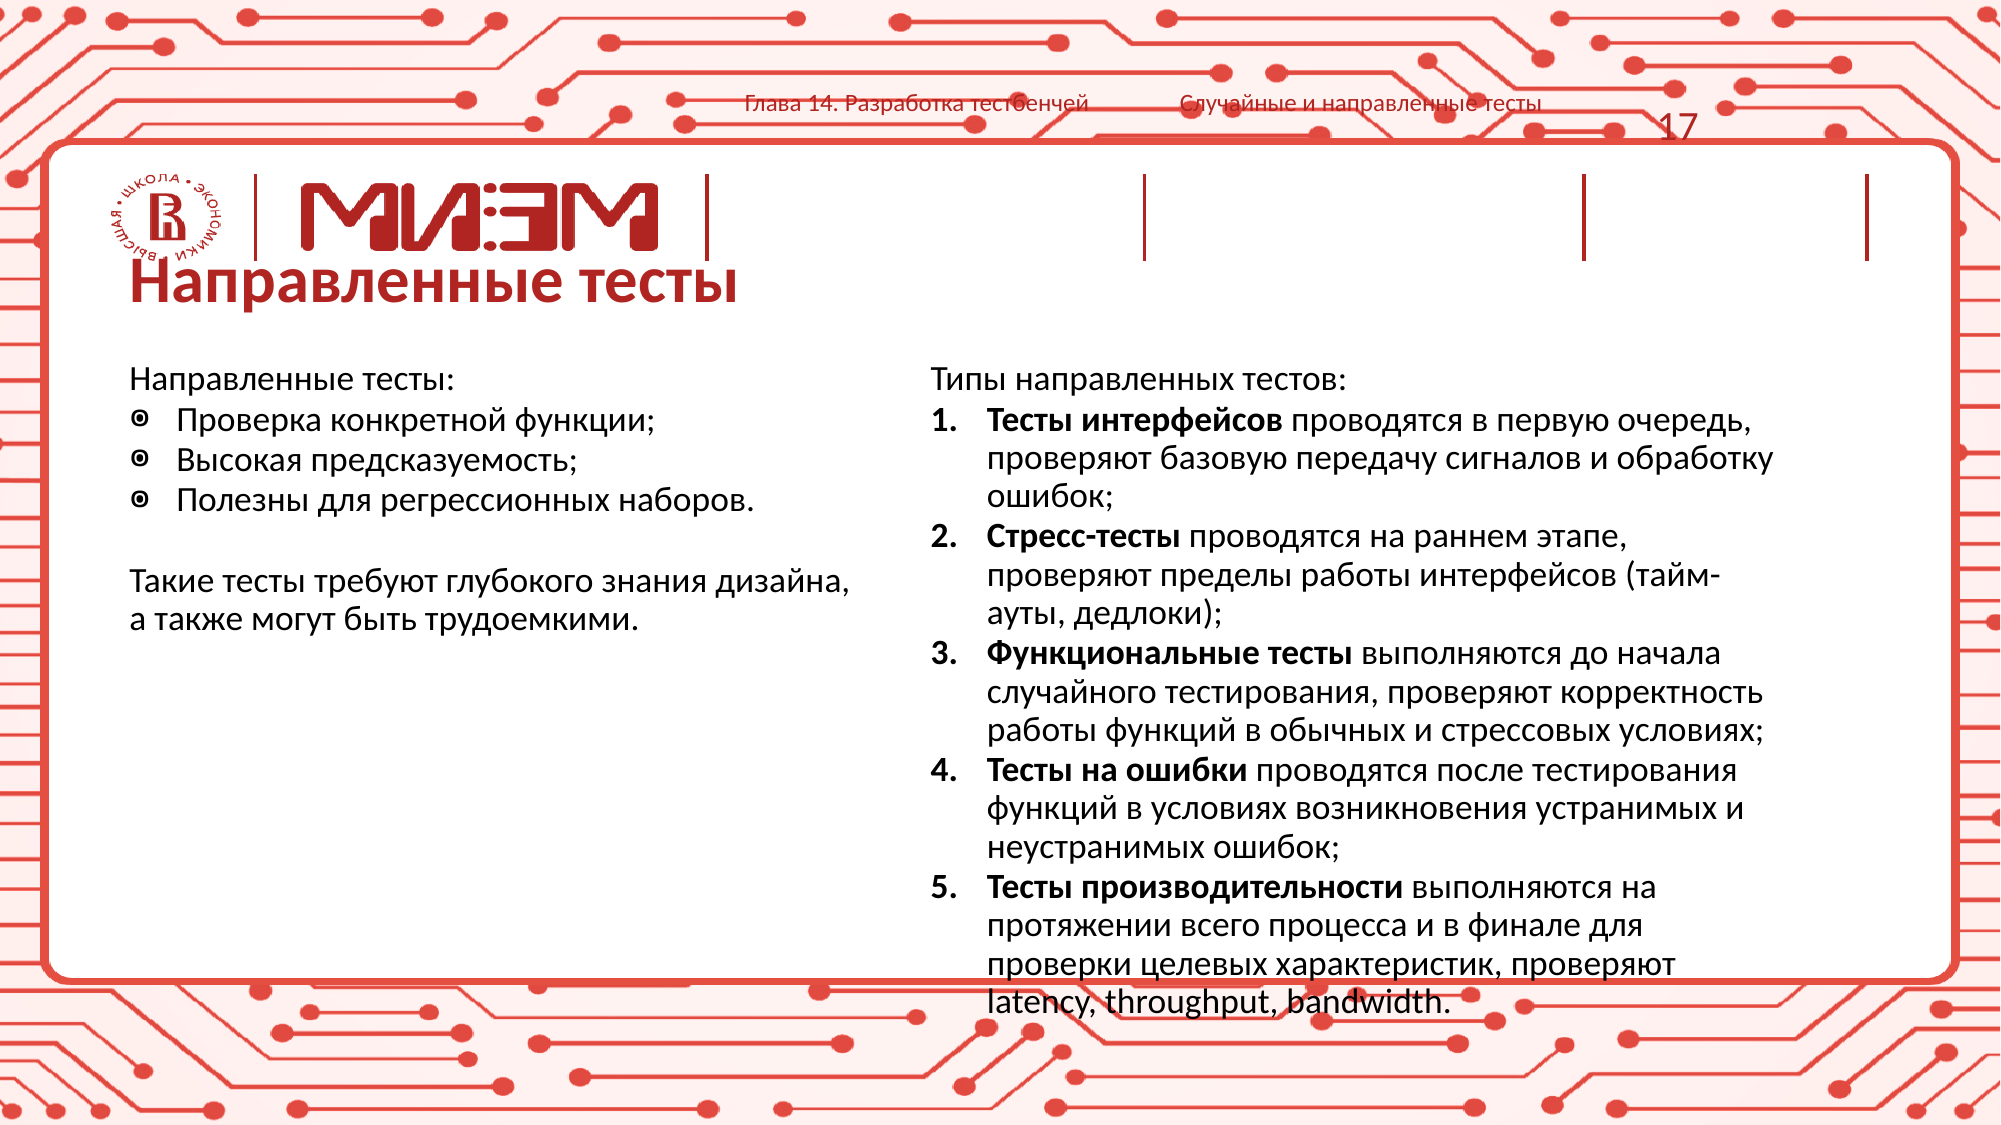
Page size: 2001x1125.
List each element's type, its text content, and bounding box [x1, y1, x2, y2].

slide_number 17 [1637, 94, 1714, 154]
text_box Случайные и направленные тесты [1164, 78, 1560, 124]
text_box Типы направленных тестов: Тесты интерфейсов проводятся в первую очередь, проверяют базовую передачу сигналов и обработку ошибок; Стресс-тесты проводятся на раннем этапе, проверяют пределы работы интерфейсов (тайм-ауты, дедлоки); Функциональные тесты выполняются до начала случайного тестирования, проверяют корректность работы функций в обычных и стрессовых условиях; Тесты на ошибки проводятся после тестирования функций в условиях возникновения устранимых и неустранимых ошибок; Тесты производительности выполняются на протяжении всего процесса и в финале для проверки целевых характеристик, проверяют latency, throughput, bandwidth. [915, 352, 1809, 1069]
title Направленные тесты [115, 210, 1147, 353]
picture [0, 0, 2001, 1125]
list Направленные тесты: Проверка конкретной функции; Высокая предсказуемость; Полезны для регрессионных наборов. Такие тесты требуют глубокого знания дизайна, а также могут быть трудоемкими. [114, 352, 872, 952]
text_box Глава 14. Разработка тестбенчей [729, 78, 1125, 124]
